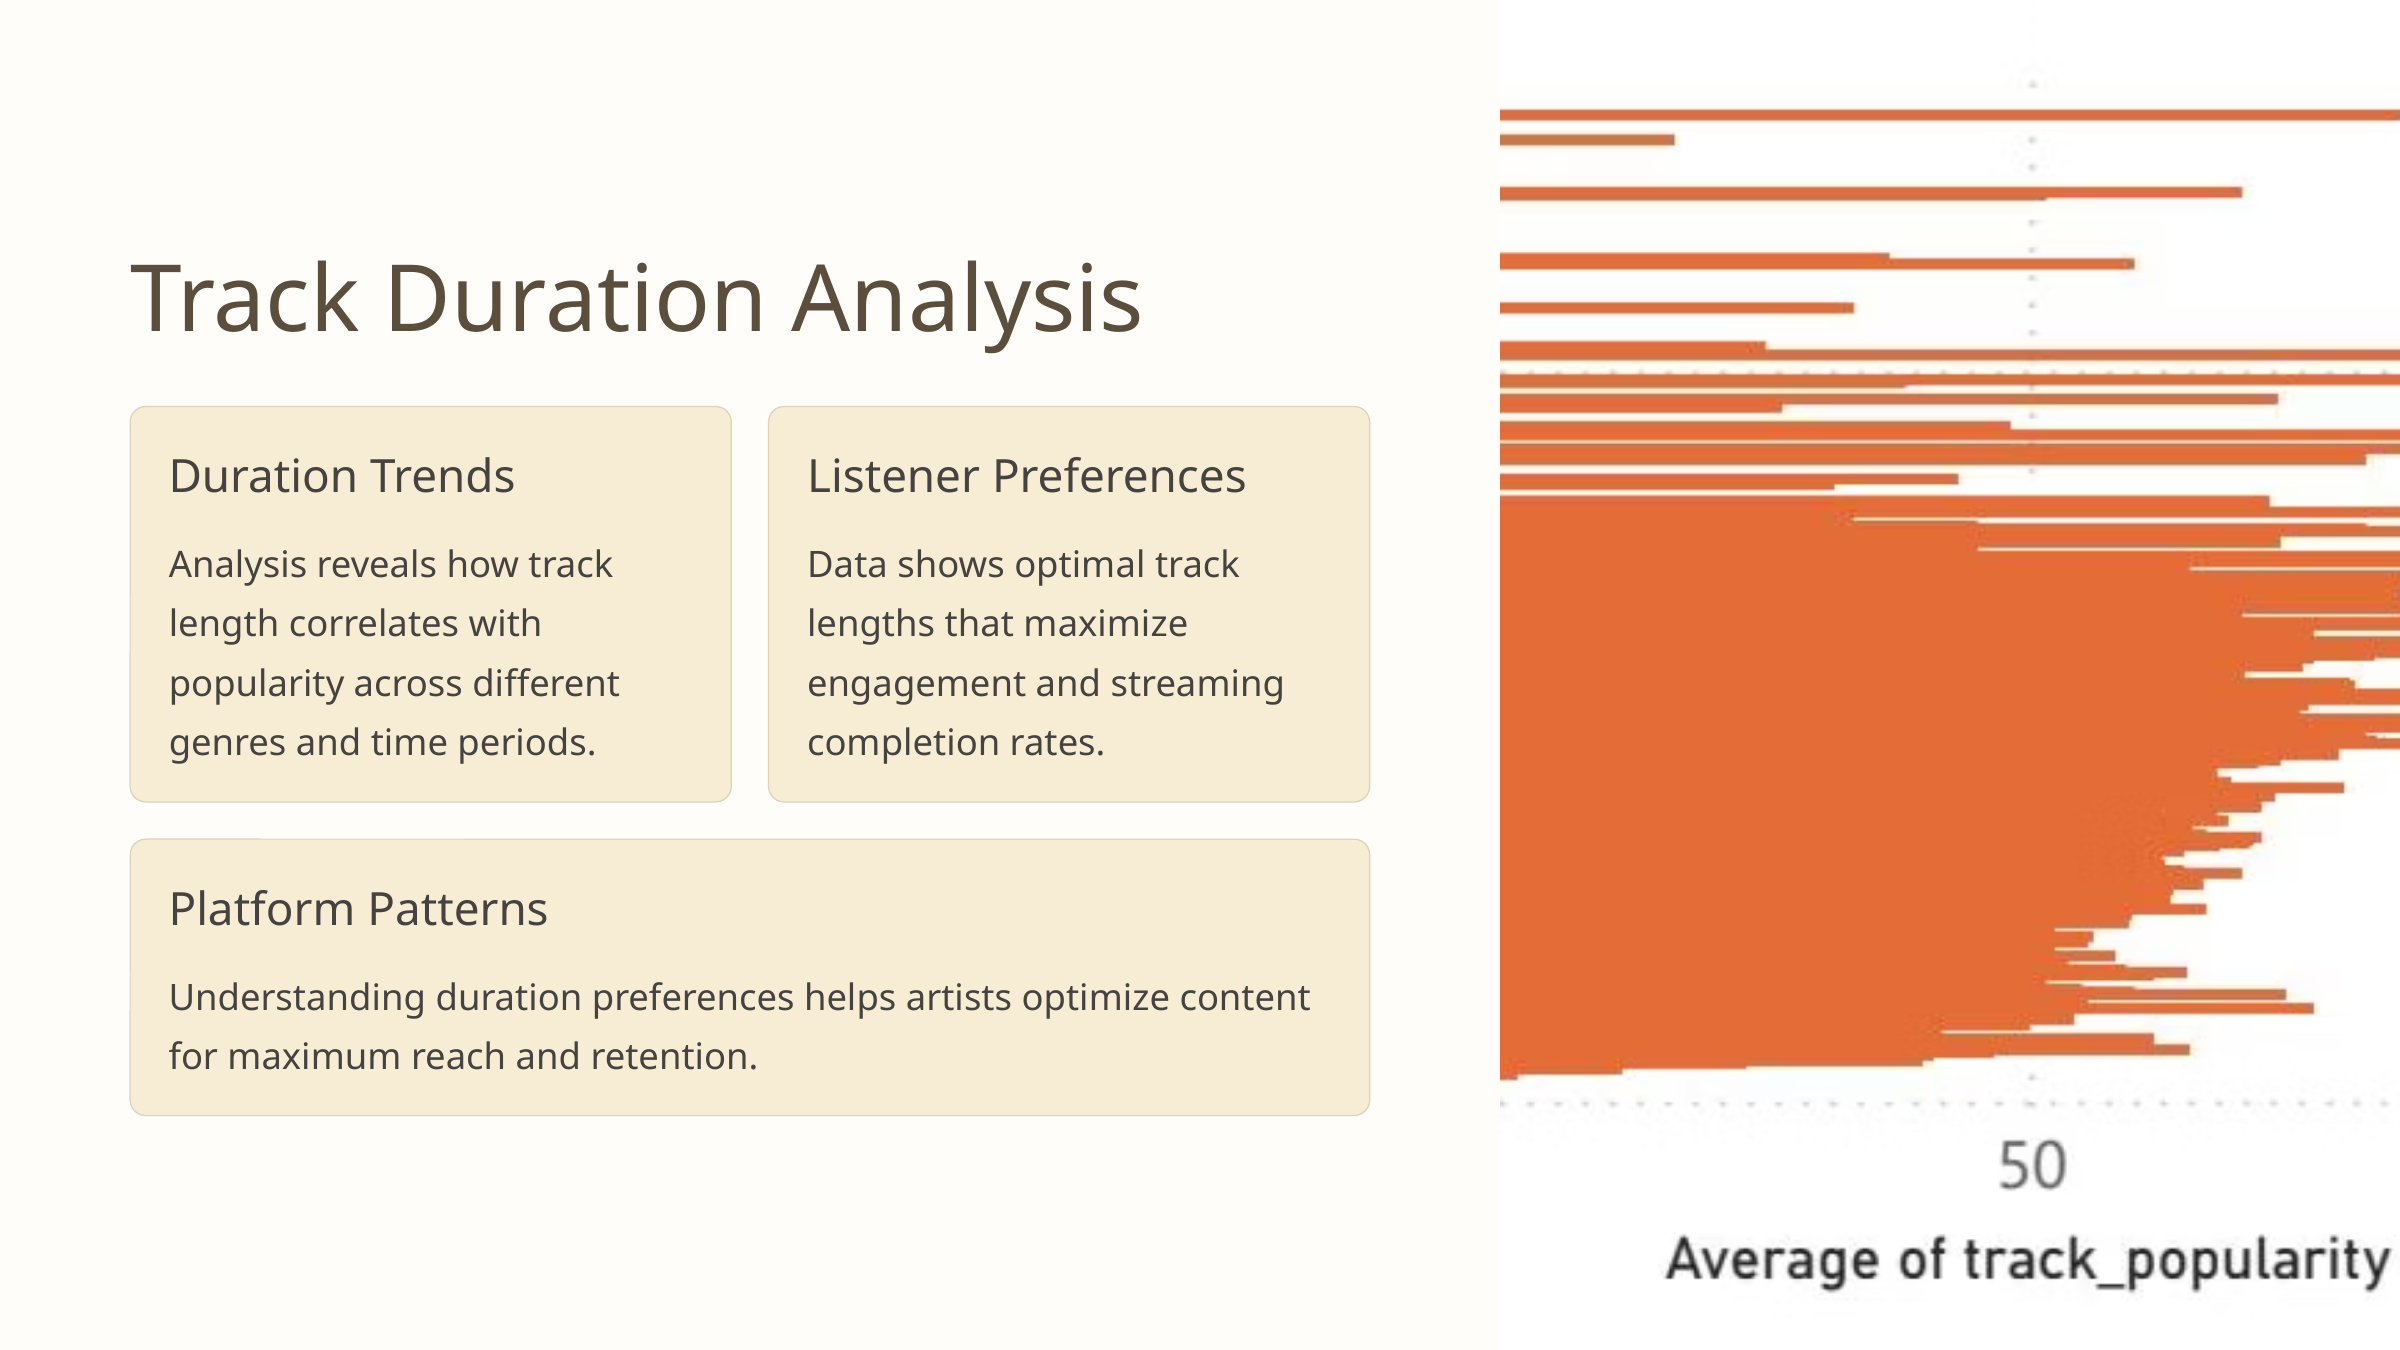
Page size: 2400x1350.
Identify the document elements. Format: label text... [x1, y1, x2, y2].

text_box Analysis reveals how track length correlates with popularity across different genres and time periods. [168, 525, 693, 764]
text_box [130, 839, 1370, 1116]
text_box Duration Trends [168, 444, 634, 503]
text_box Listener Preferences [807, 444, 1294, 503]
text_box Data shows optimal track lengths that maximize engagement and streaming completion rates. [806, 525, 1332, 764]
text_box Understanding duration preferences helps artists optimize content for maximum reach and retention. [168, 957, 1332, 1077]
text_box [130, 406, 732, 802]
text_box Platform Patterns [168, 877, 634, 936]
text_box Track Duration Analysis [130, 234, 1274, 351]
picture [1499, 0, 2400, 1350]
text_box [768, 406, 1370, 802]
